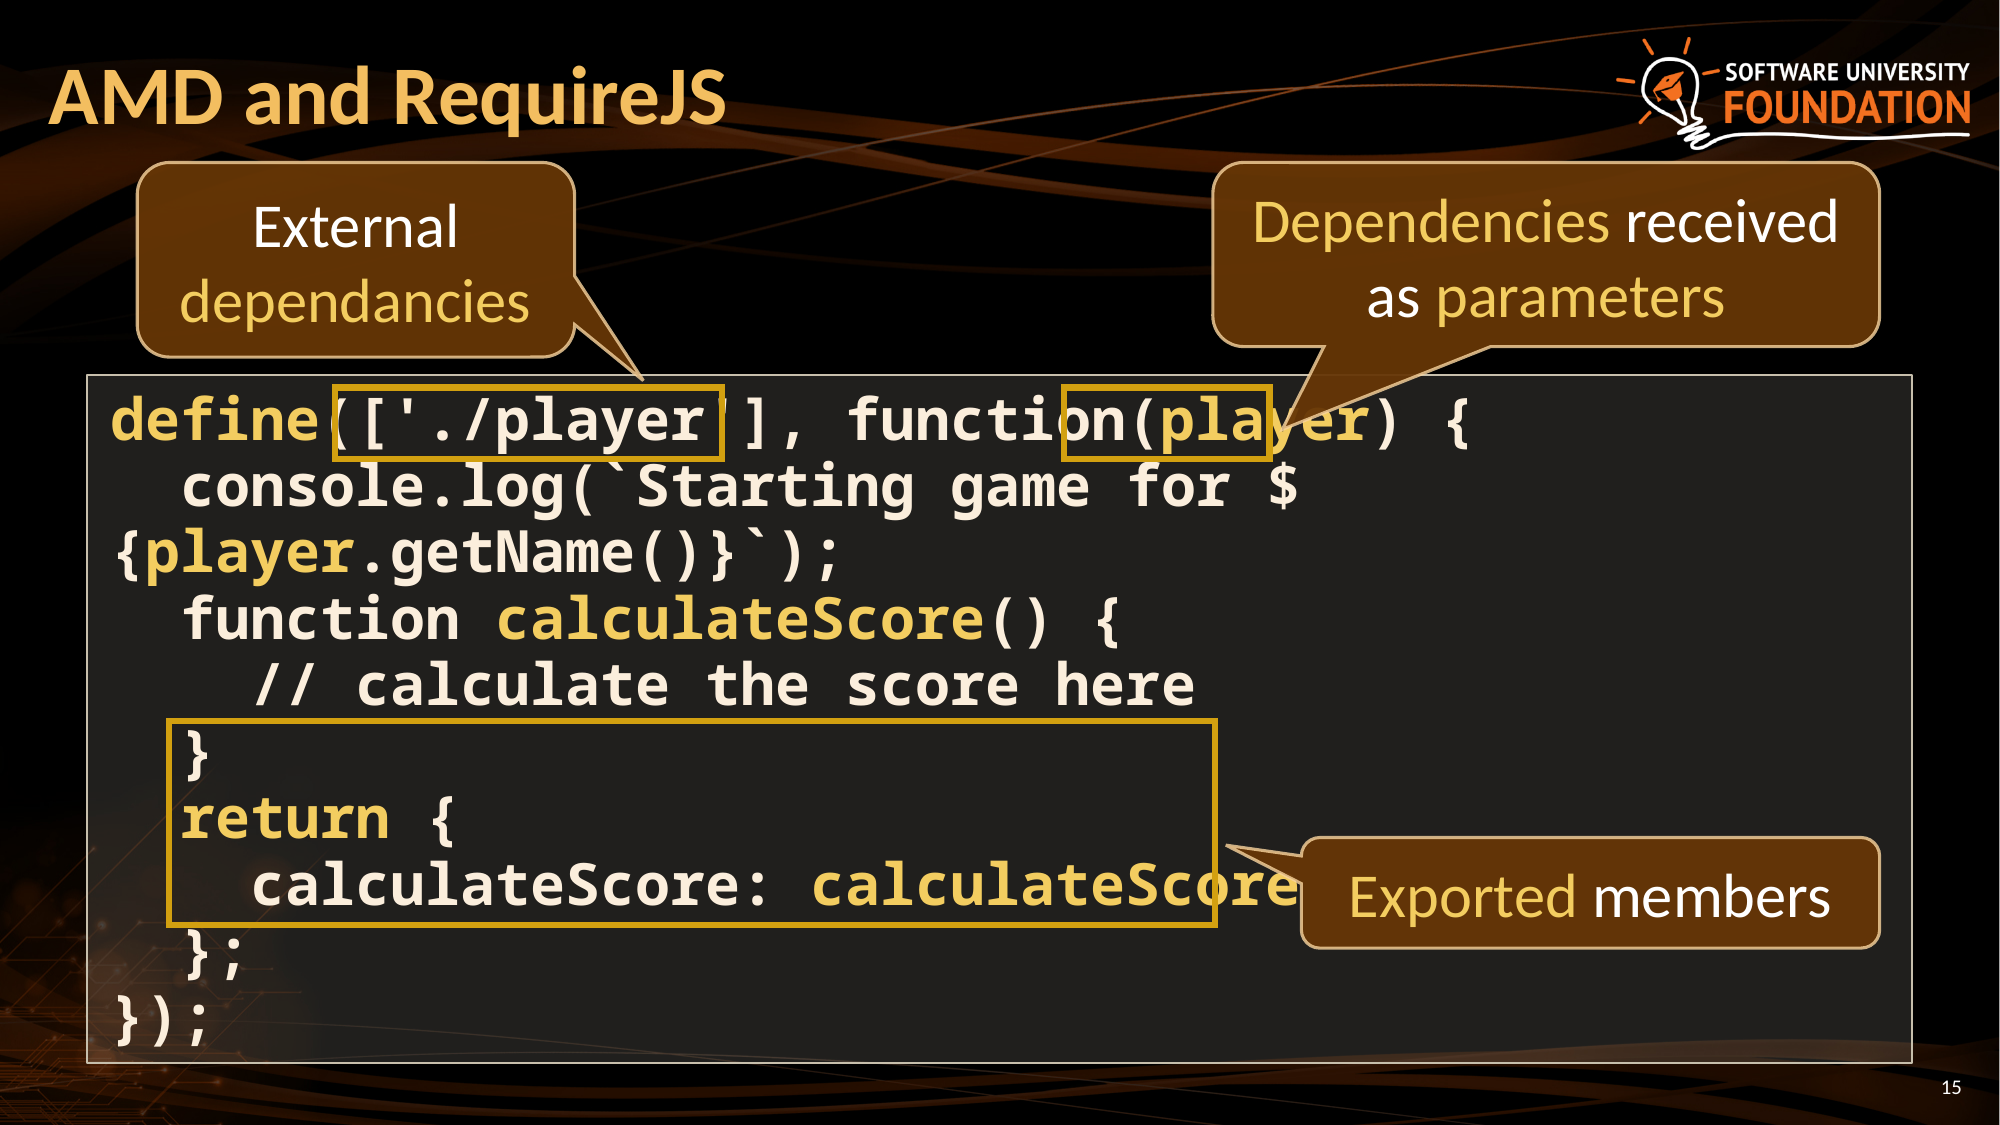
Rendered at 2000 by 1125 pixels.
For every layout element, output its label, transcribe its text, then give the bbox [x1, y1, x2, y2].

text_box define(['./player'], function(player) { console.log(`Starting game for ${player.getName()}`); function calculateScore() { // calculate the score here } return { calculateScore: calculateScore }; }); [87, 374, 1913, 1063]
text_box [168, 720, 1216, 926]
text_box Dependencies received as parameters [1211, 161, 1881, 432]
text_box [1063, 386, 1271, 460]
text_box External dependancies [136, 161, 645, 382]
text_box Exported members [1225, 836, 1881, 950]
title AMD and RequireJS [30, 6, 1602, 189]
slide_number 15 [1897, 1070, 1968, 1103]
text_box [334, 386, 723, 460]
picture [0, 0, 2000, 1125]
